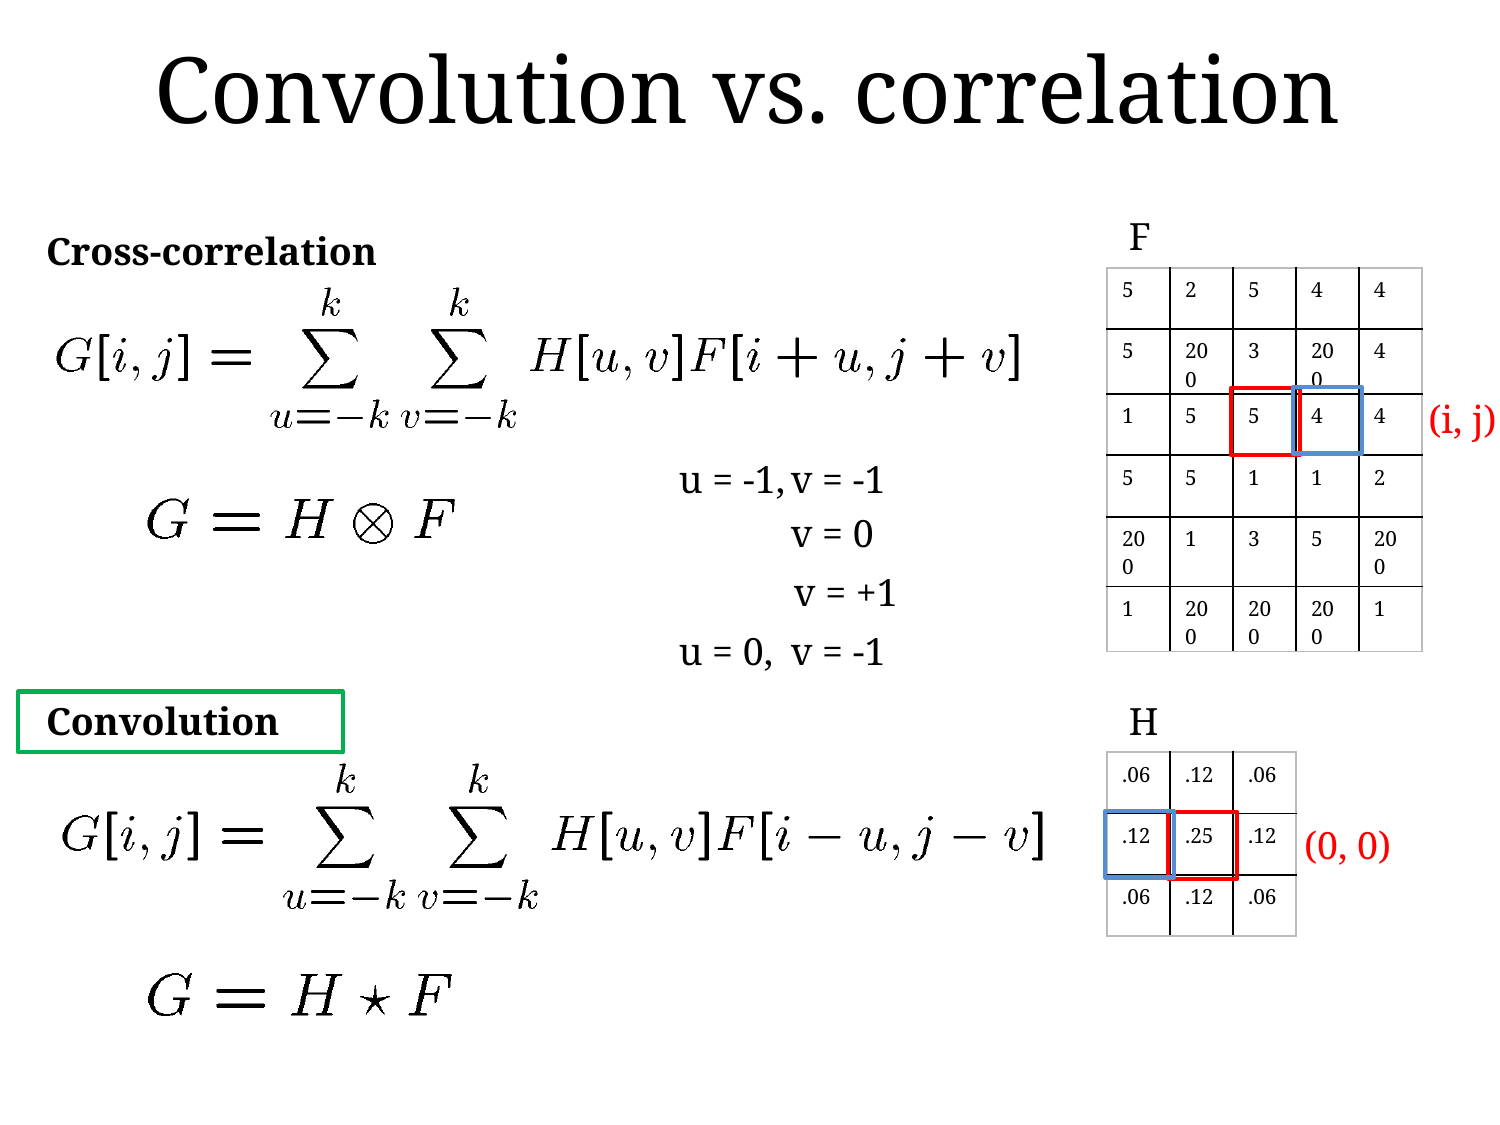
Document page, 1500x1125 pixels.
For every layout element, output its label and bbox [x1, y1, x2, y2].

table_header [1360, 269, 1421, 328]
table_cell [1360, 518, 1421, 586]
table_cell [1234, 330, 1295, 386]
table_cell [1234, 876, 1295, 935]
table_cell [1171, 881, 1232, 935]
table_cell [1108, 456, 1169, 516]
text_box [1114, 690, 1174, 751]
table_cell [1360, 587, 1421, 651]
table_cell [1171, 395, 1229, 454]
text_box [16, 689, 1044, 1018]
table_cell [1297, 330, 1358, 385]
text_box [30, 220, 1020, 680]
table_header [1297, 269, 1358, 328]
table_header [1234, 269, 1295, 328]
table_cell [1239, 814, 1289, 874]
table_cell [1234, 587, 1295, 651]
text_box [1289, 814, 1407, 875]
table_cell [1297, 587, 1358, 651]
table_cell [1297, 456, 1358, 516]
table_cell [1108, 587, 1169, 651]
table_cell [1108, 395, 1169, 454]
table_header [1108, 753, 1169, 809]
table_header [1108, 269, 1169, 328]
table_cell [1360, 456, 1421, 516]
table_cell [1108, 518, 1169, 586]
table_header [1171, 269, 1232, 328]
text_box [1413, 388, 1500, 449]
table_cell [1234, 457, 1295, 516]
table_cell [1108, 330, 1169, 393]
title [73, 0, 1424, 181]
table_cell [1108, 880, 1169, 935]
table_cell [1171, 587, 1232, 651]
table_cell [1234, 518, 1295, 586]
table_header [1171, 753, 1232, 810]
table_cell [1171, 330, 1232, 393]
table_header [1234, 753, 1295, 813]
table_cell [1360, 330, 1421, 393]
text_box [1114, 205, 1166, 266]
table_cell [1171, 518, 1232, 586]
table_cell [1171, 456, 1232, 516]
table_cell [1364, 395, 1421, 454]
text_box [1229, 385, 1364, 457]
text_box [1103, 809, 1239, 881]
table_cell [1297, 518, 1358, 586]
